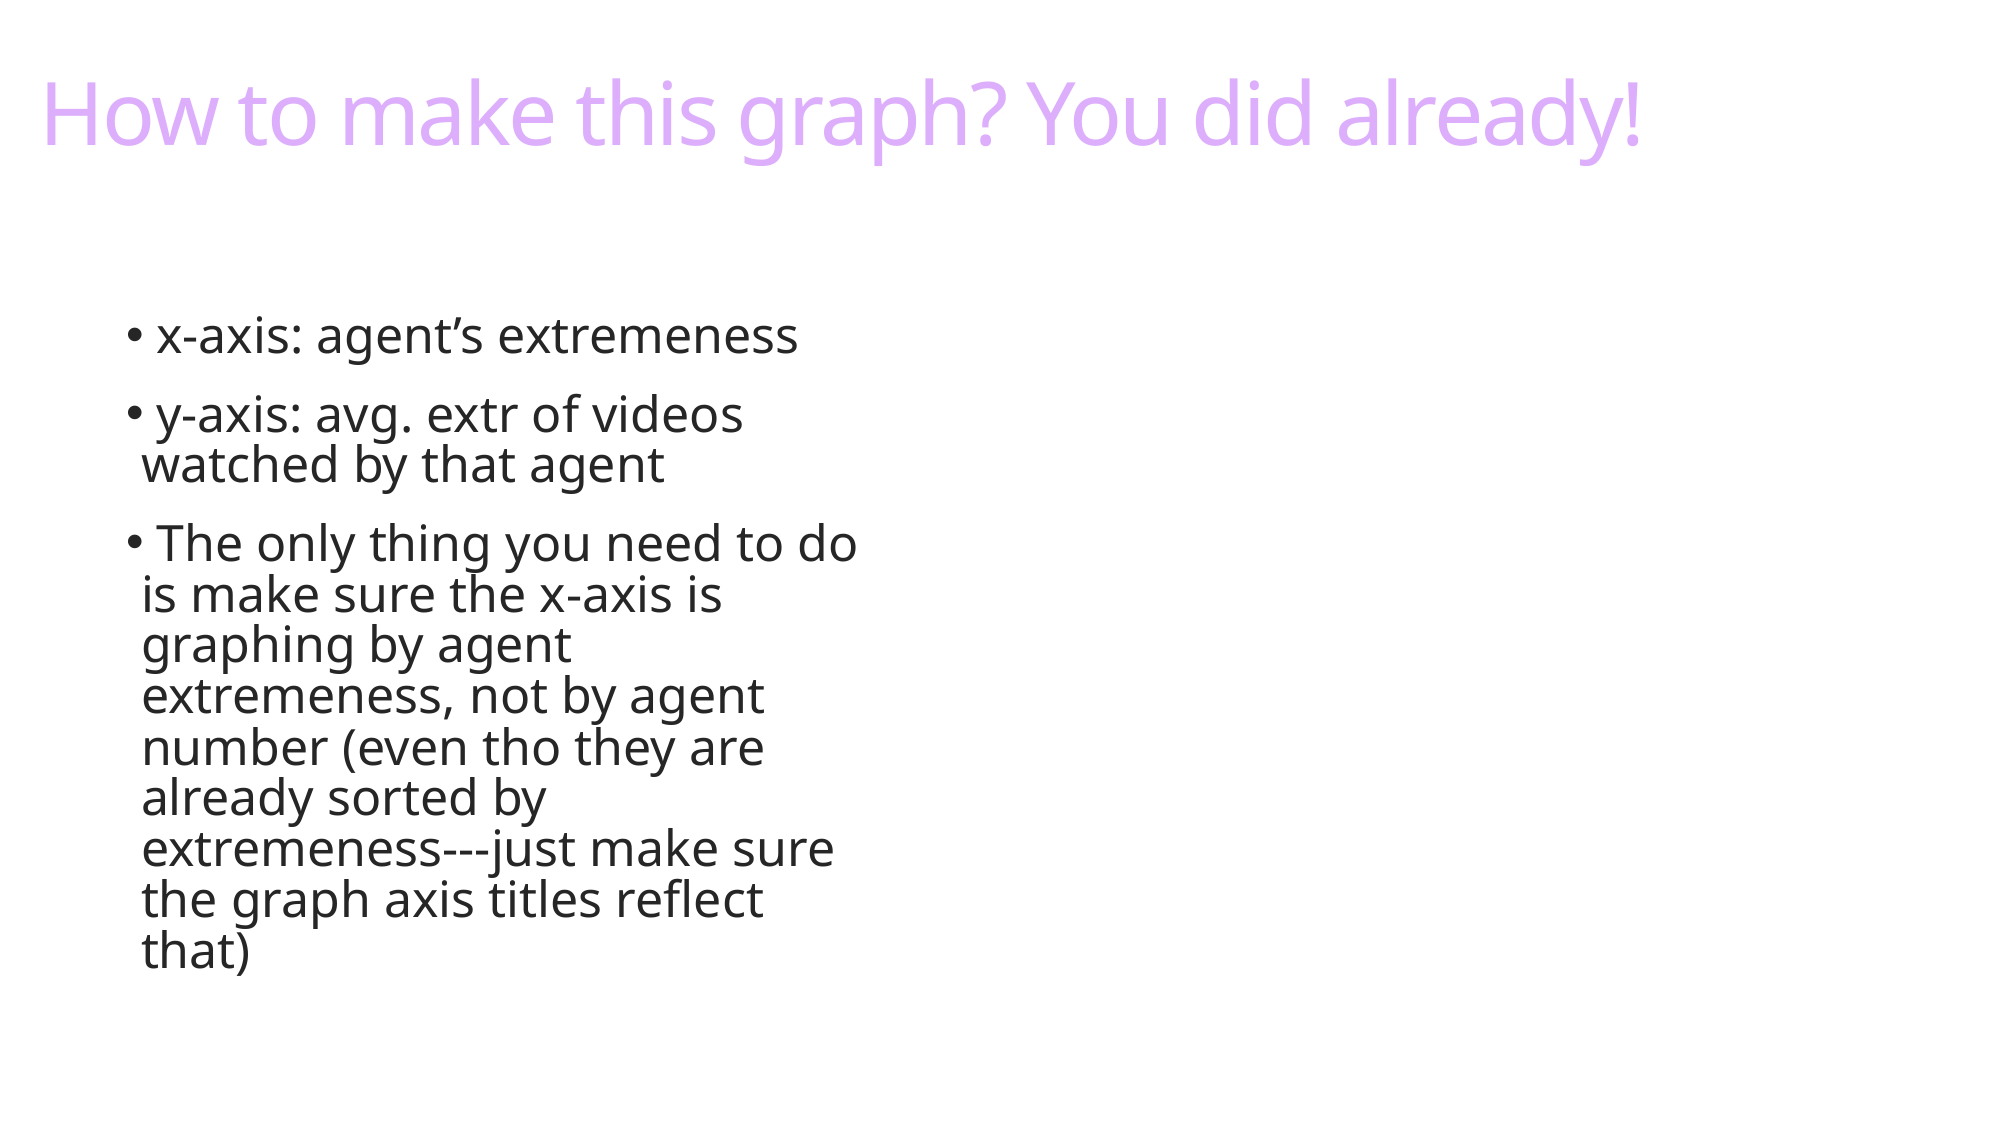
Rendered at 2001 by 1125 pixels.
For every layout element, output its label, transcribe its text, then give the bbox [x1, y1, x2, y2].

title How to make this graph? You did already! [25, 39, 1793, 197]
list x-axis: agent’s extremeness y-axis: avg. extr of videos watched by that agent The only thing you need to do is make sure the x-axis is graphing by agent extremeness, not by agent number (even tho they are already sorted by extremeness---just make sure the graph axis titles reflect that) [111, 305, 876, 980]
